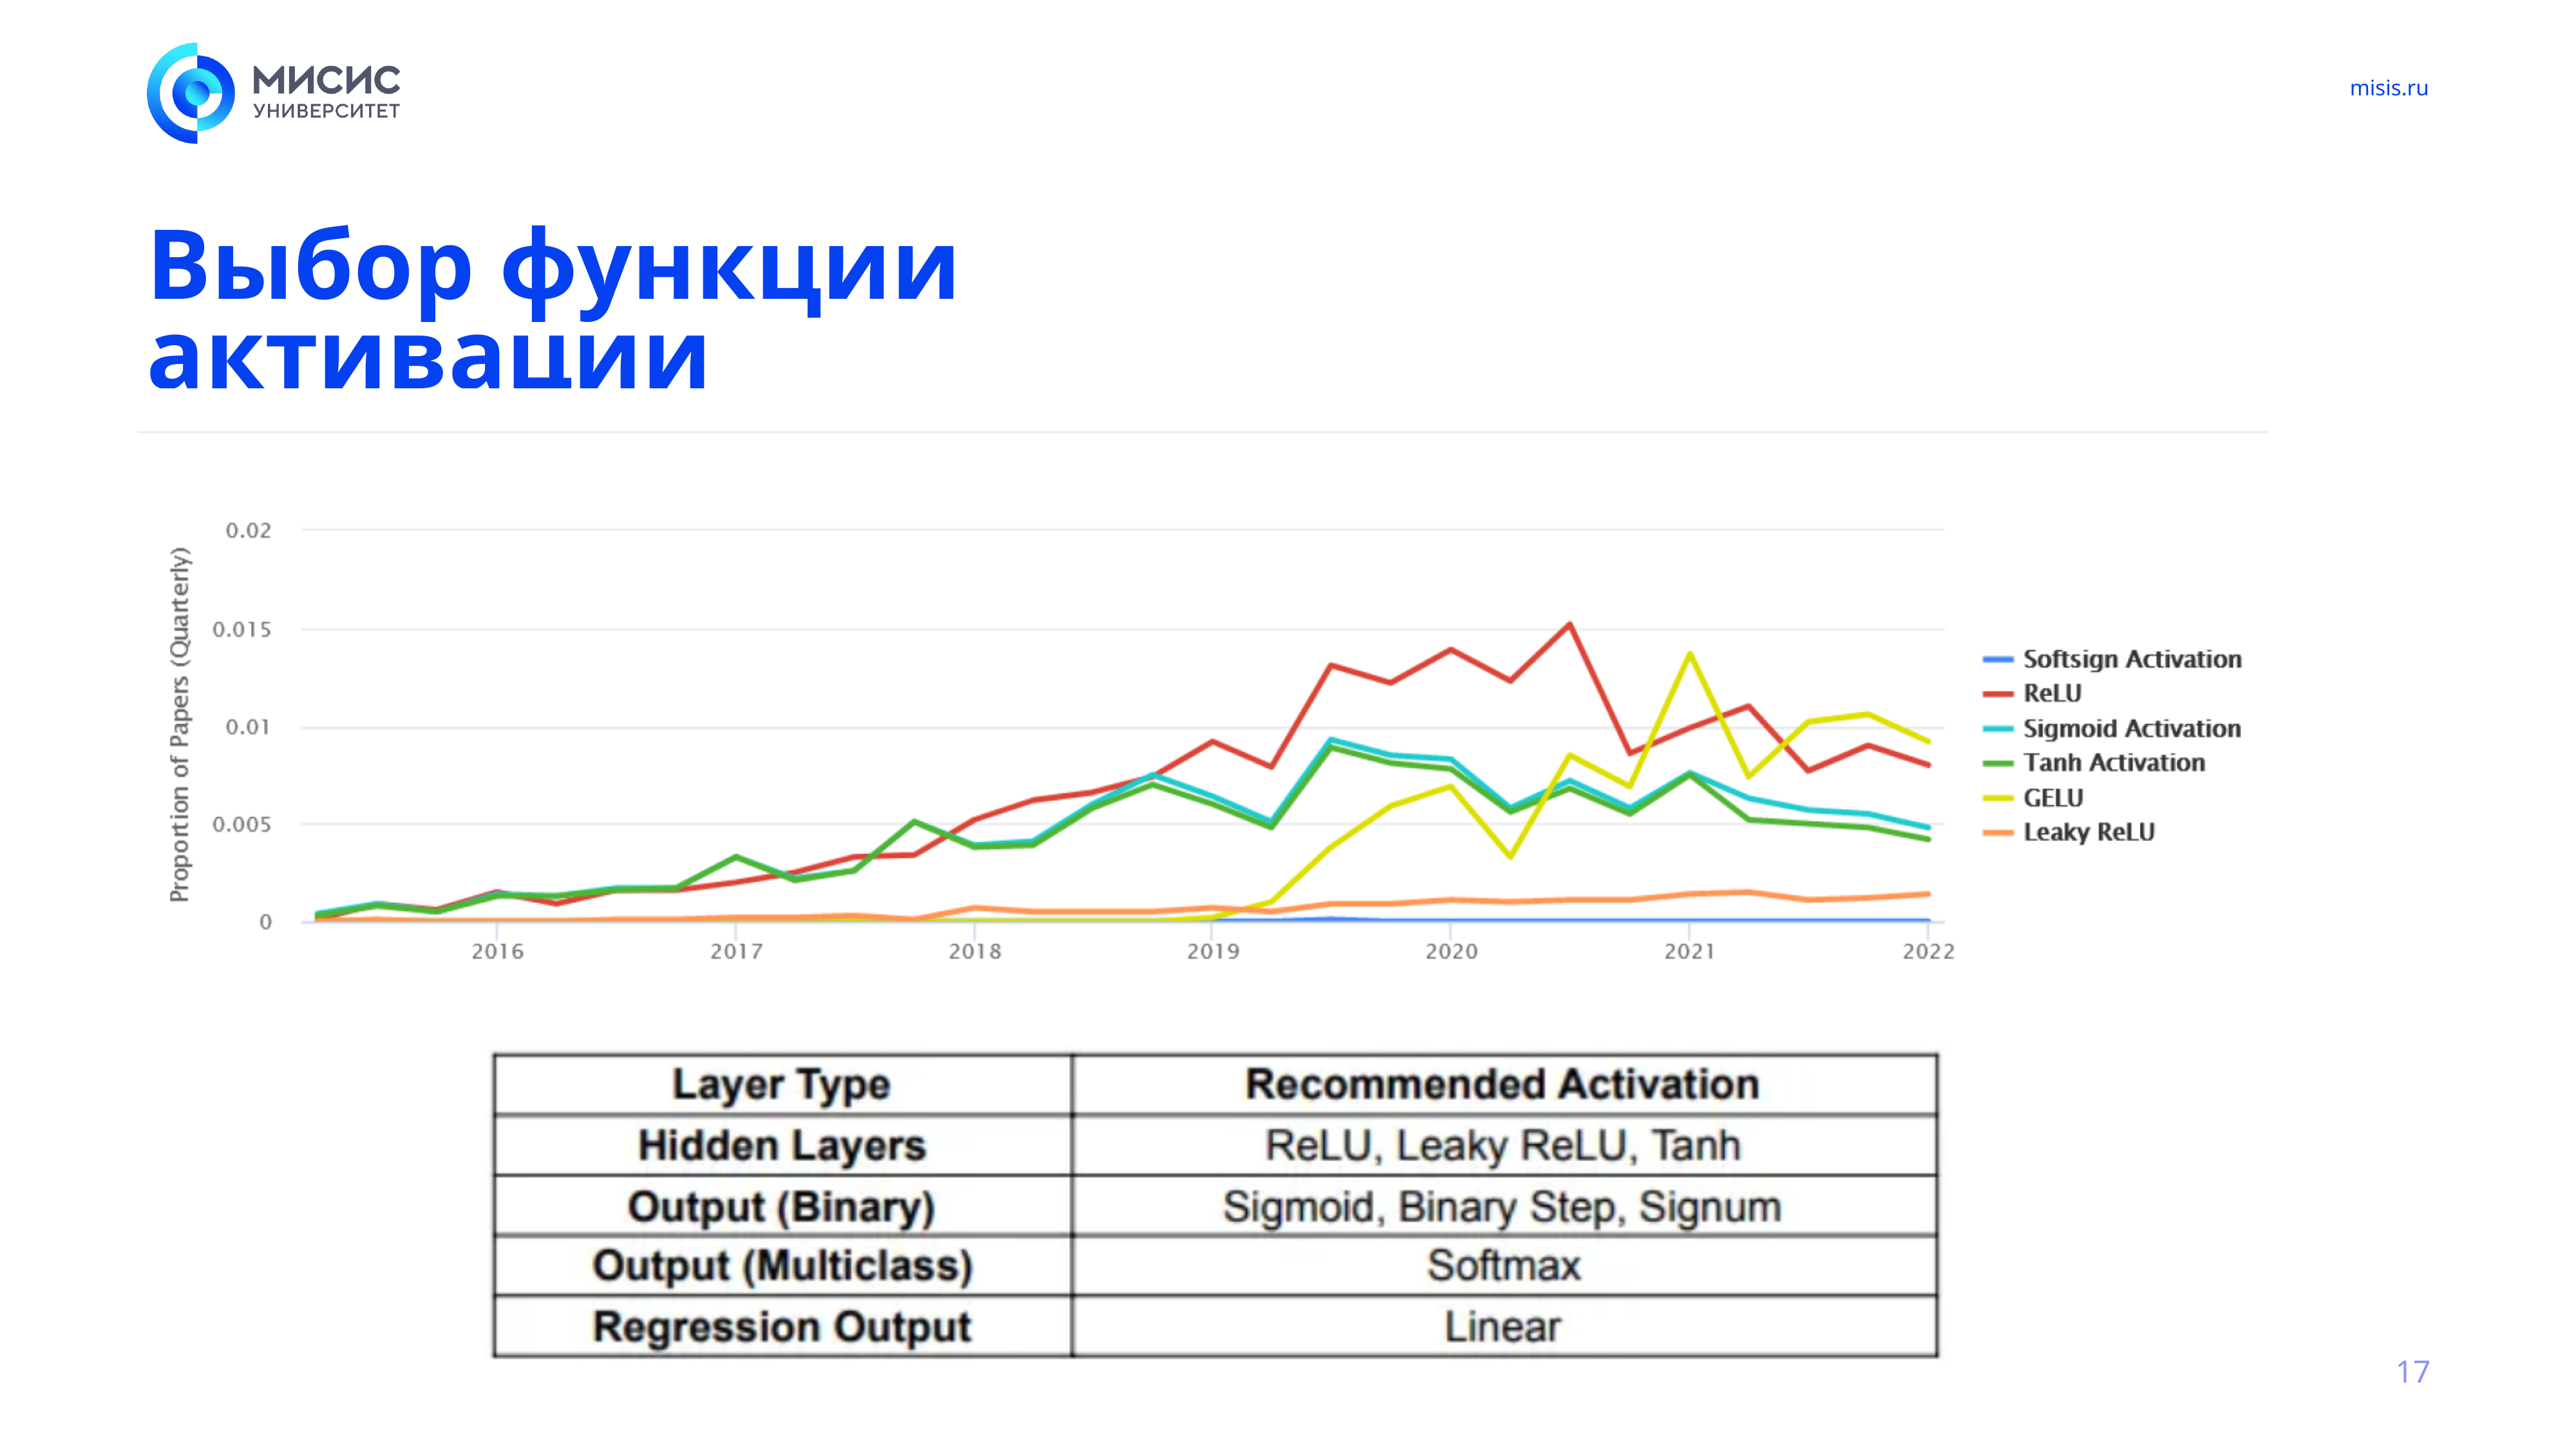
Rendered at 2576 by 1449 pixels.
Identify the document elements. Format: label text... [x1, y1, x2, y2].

picture [147, 42, 401, 144]
picture [458, 1039, 1956, 1391]
slide_number 17 [2092, 1334, 2441, 1412]
title Выбор функции активации [137, 223, 1260, 341]
picture [115, 388, 2268, 990]
